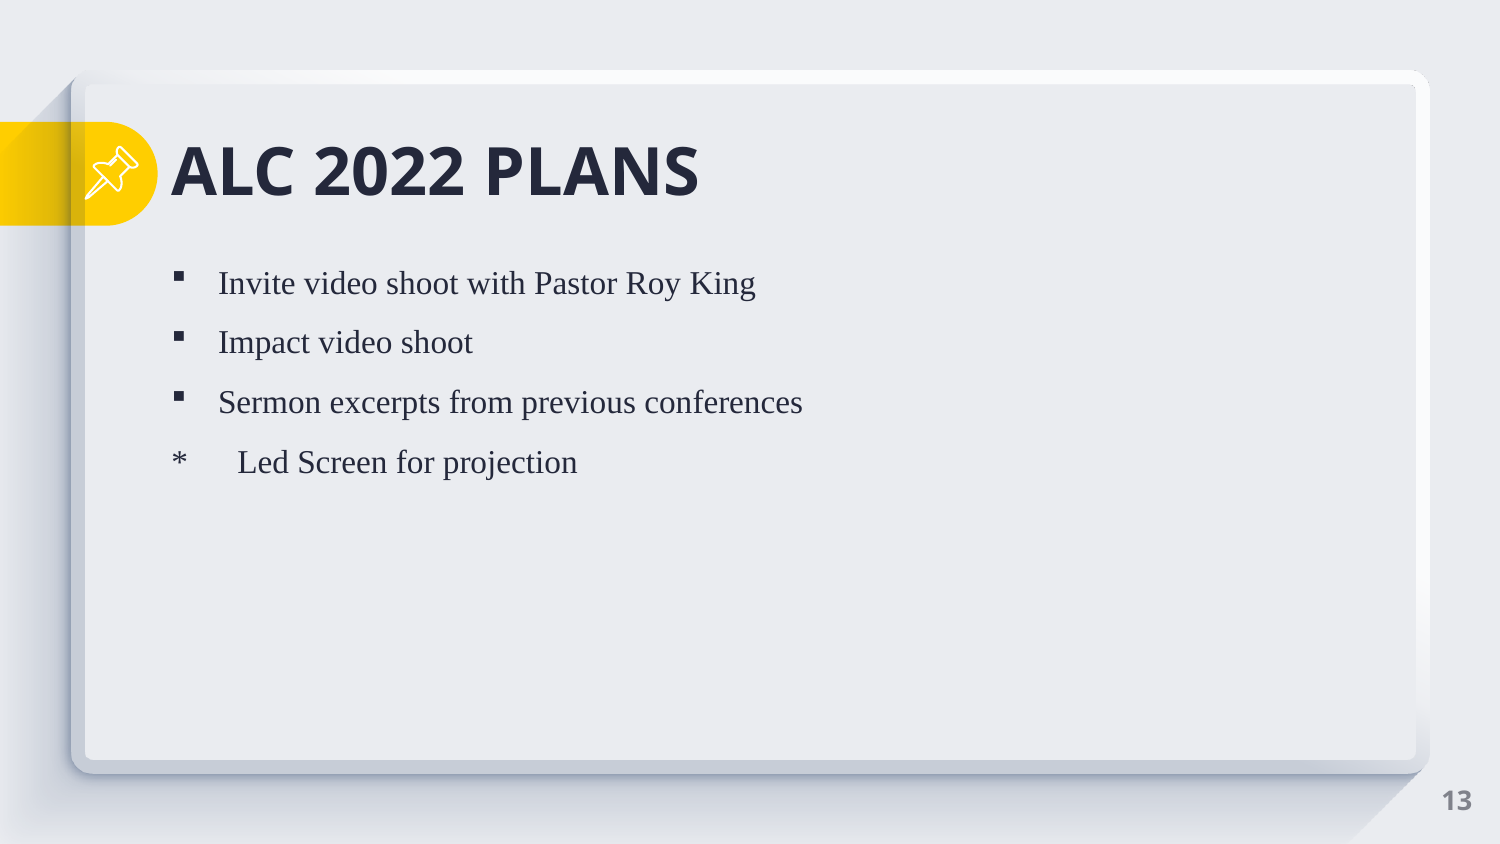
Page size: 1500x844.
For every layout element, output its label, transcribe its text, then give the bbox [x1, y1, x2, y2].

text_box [85, 146, 138, 200]
title ALC 2022 PLANS [171, 121, 1354, 226]
slide_number 13 [1414, 759, 1500, 844]
list Invite video shoot with Pastor Roy King Impact video shoot Sermon excerpts from previous conferences * Led Screen for projection [171, 240, 1354, 611]
picture [0, 0, 1500, 844]
